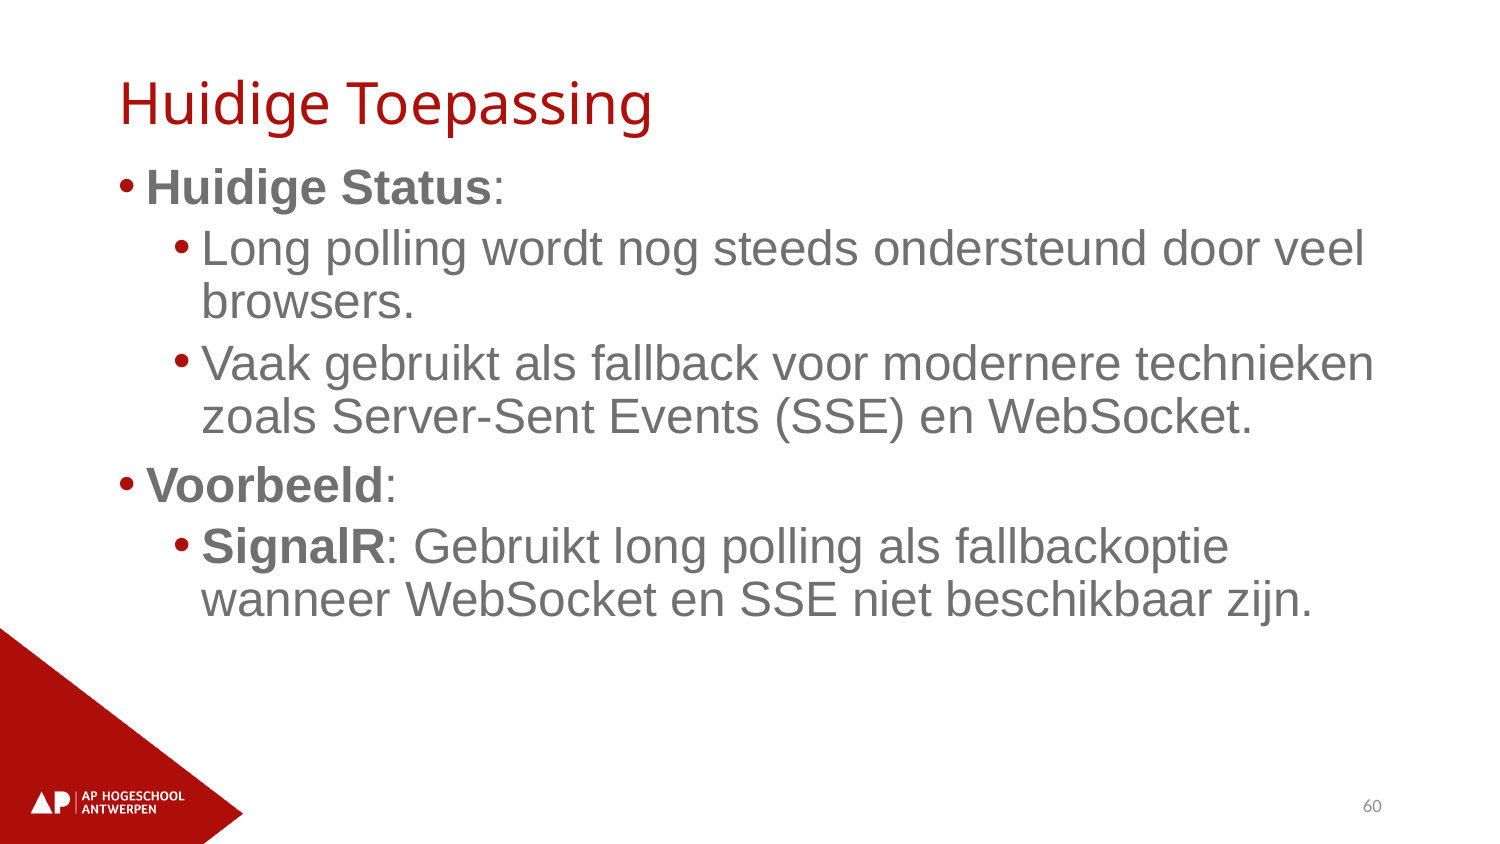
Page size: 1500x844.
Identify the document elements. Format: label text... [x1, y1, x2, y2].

title Huidige Toepassing [103, 66, 1397, 141]
slide_number 60 [1263, 782, 1397, 827]
list Huidige Status: Long polling wordt nog steeds ondersteund door veel browsers. Vaak gebruikt als fallback voor modernere technieken zoals Server-Sent Events (SSE) en WebSocket. Voorbeeld: SignalR: Gebruikt long polling als fallbackoptie wanneer WebSocket en SSE niet beschikbaar zijn. [103, 154, 1397, 690]
picture [0, 623, 246, 844]
